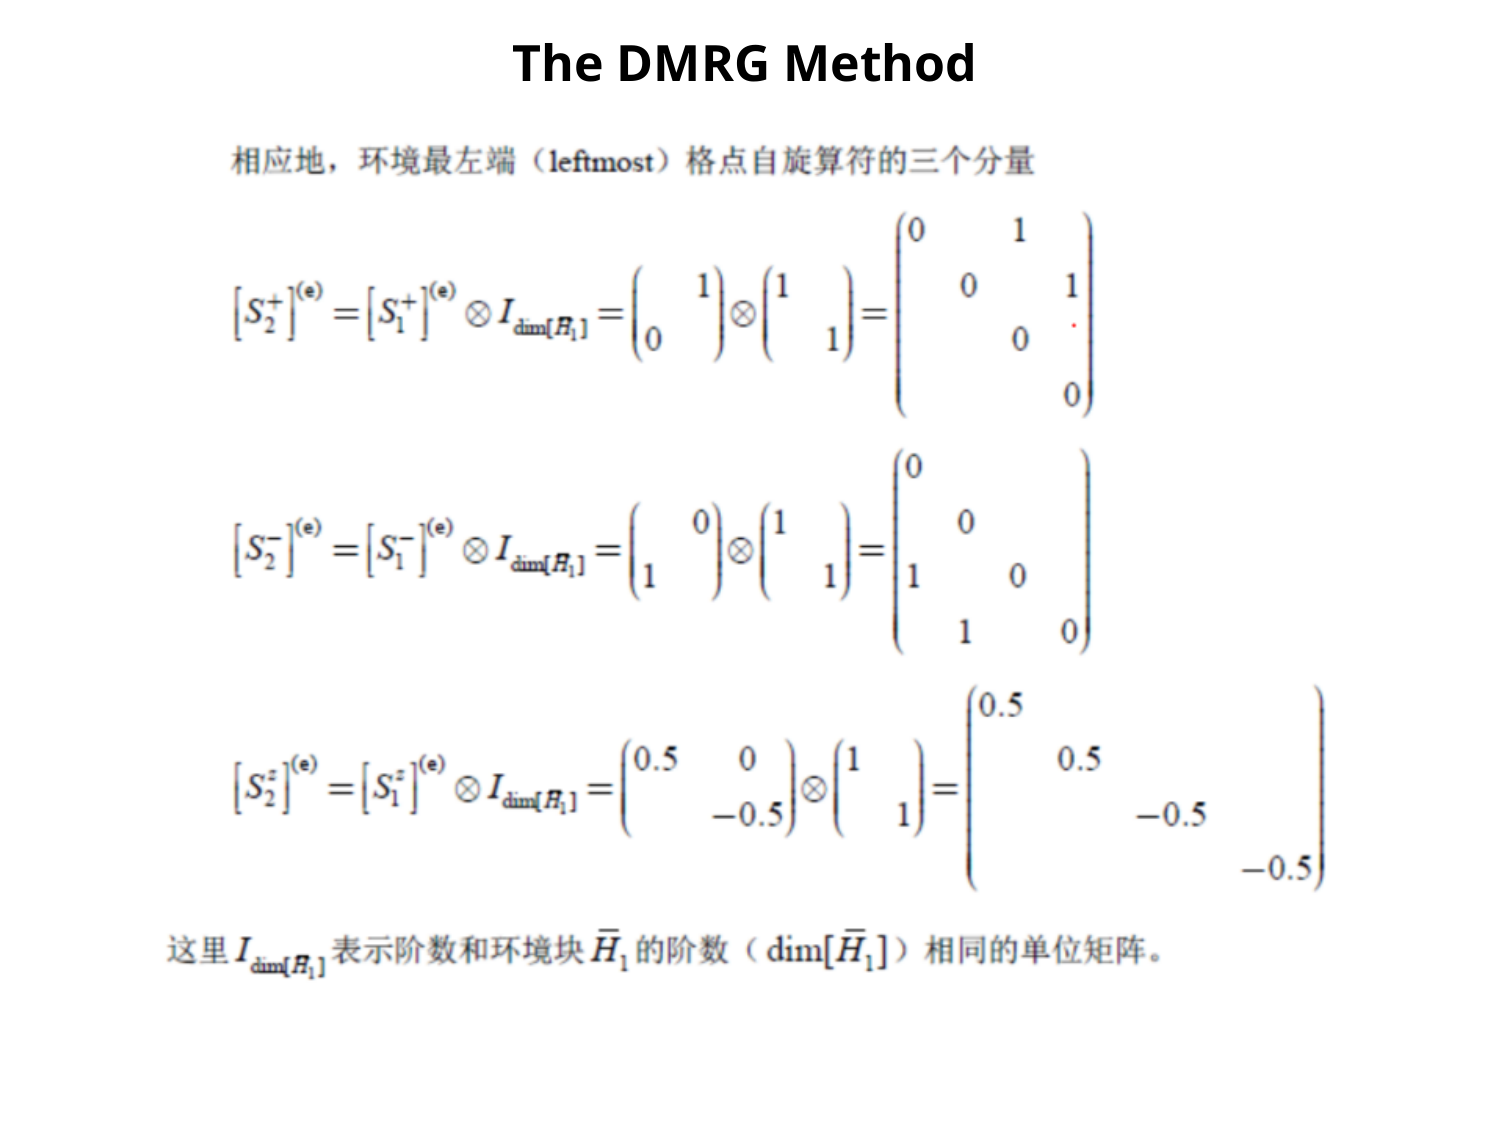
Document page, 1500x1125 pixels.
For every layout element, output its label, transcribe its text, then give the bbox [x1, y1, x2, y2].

picture [153, 129, 1347, 995]
text_box The DMRG Method [206, 24, 1271, 100]
